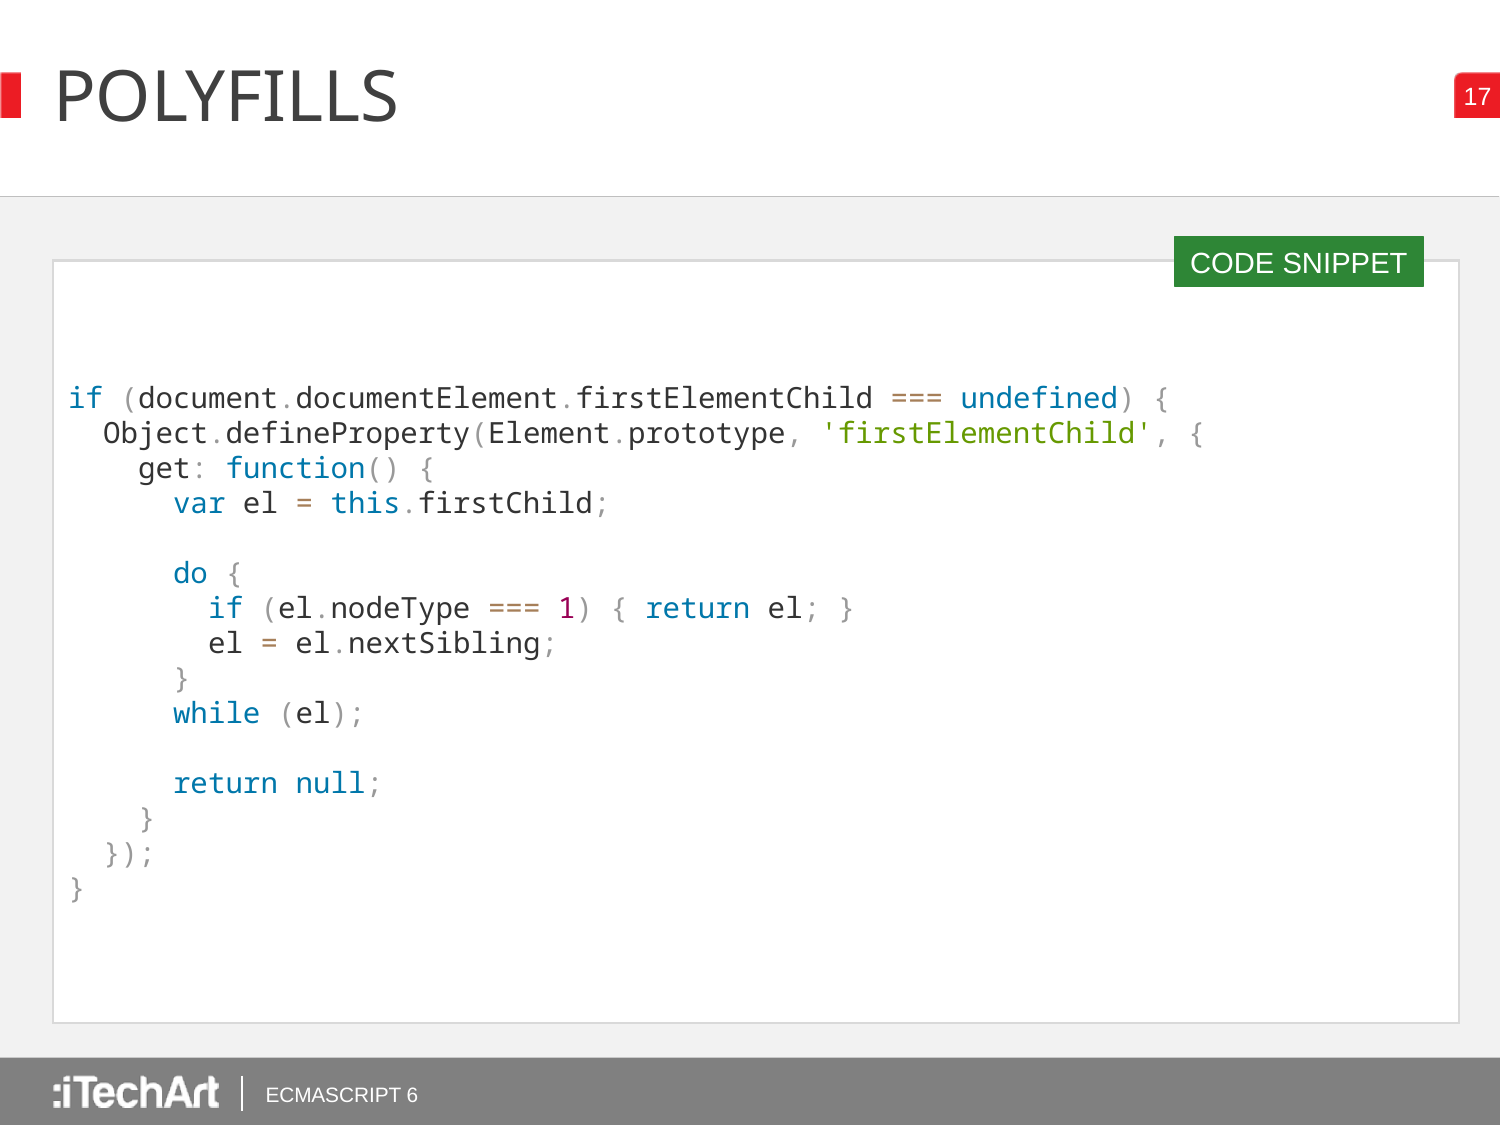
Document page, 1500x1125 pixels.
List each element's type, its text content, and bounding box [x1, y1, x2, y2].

footer ECMASCRIPT 6 [265, 1057, 772, 1125]
picture [1454, 72, 1500, 118]
text_box CODE SNIPPET [1175, 236, 1424, 287]
text_box if (document.documentElement.firstElementChild === undefined) { Object.defineProperty(Element.prototype, 'firstElementChild', { get: function() { var el = this.firstChild; do { if (el.nodeType === 1) { return el; } el = el.nextSibling; } while (el); return null; } }); } [53, 260, 1459, 1024]
picture [53, 1075, 219, 1108]
picture [0, 72, 21, 118]
title POLYFILLS [53, 0, 1448, 197]
